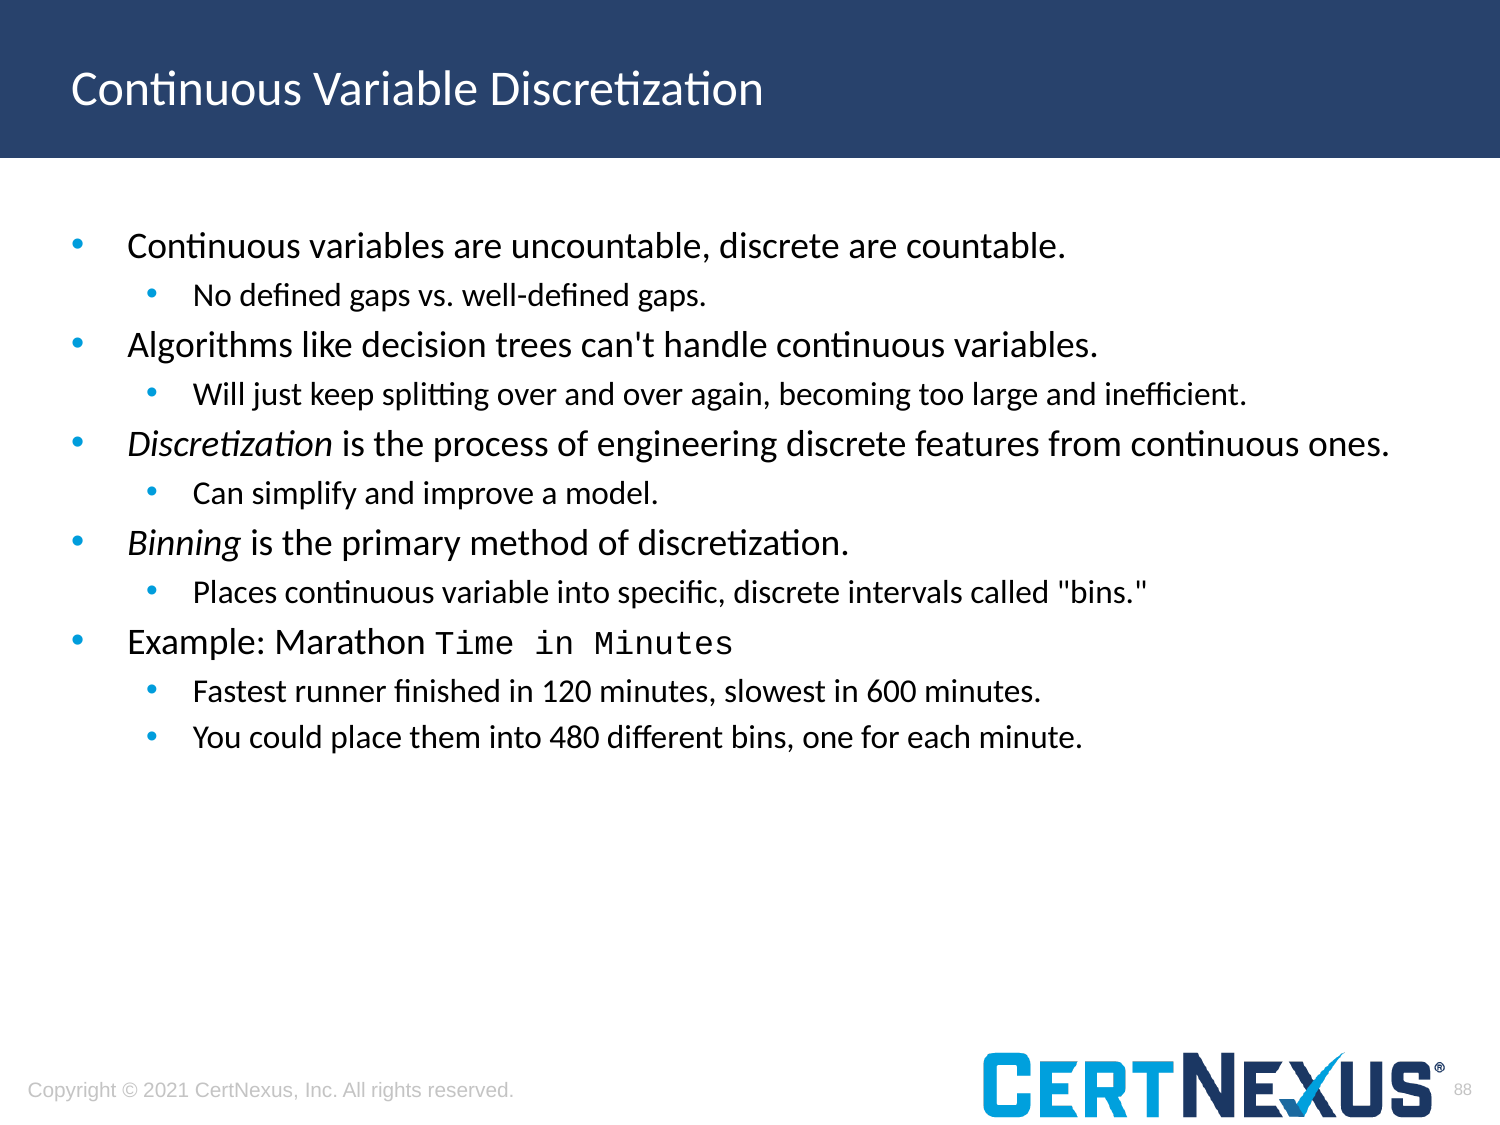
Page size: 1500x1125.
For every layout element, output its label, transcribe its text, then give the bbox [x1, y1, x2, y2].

list Continuous variables are uncountable, discrete are countable. No defined gaps vs. well-defined gaps. Algorithms like decision trees can't handle continuous variables. Will just keep splitting over and over again, becoming too large and inefficient. Discretization is the process of engineering discrete features from continuous ones. Can simplify and improve a model. Binning is the primary method of discretization. Places continuous variable into specific, discrete intervals called "bins." Example: Marathon Time in Minutes Fastest runner finished in 120 minutes, slowest in 600 minutes. You could place them into 480 different bins, one for each minute. [56, 213, 1444, 1021]
title Continuous Variable Discretization [56, 16, 1350, 155]
picture [967, 1023, 1458, 1125]
slide_number 88 [1137, 1058, 1488, 1119]
